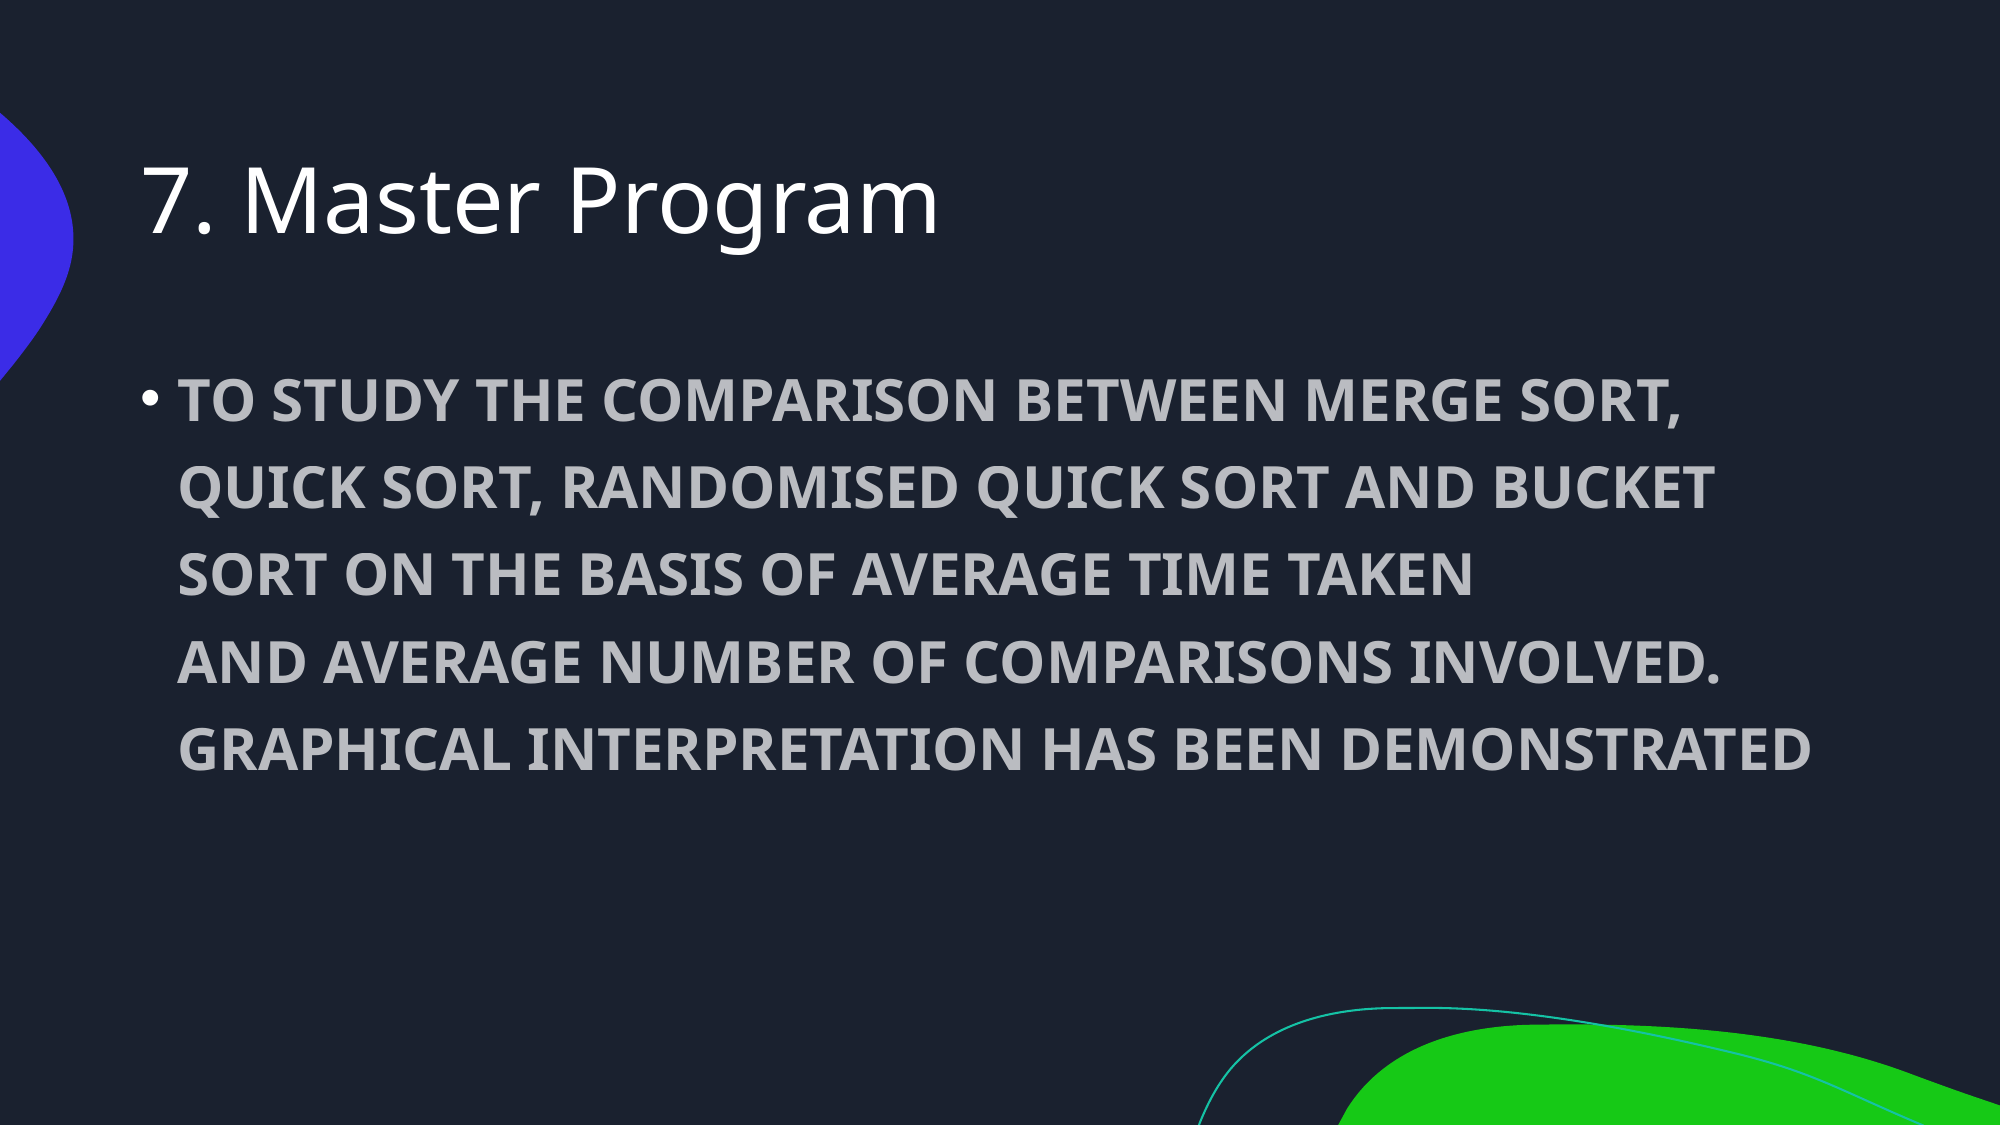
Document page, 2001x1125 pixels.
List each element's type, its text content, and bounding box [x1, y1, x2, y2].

list TO STUDY THE COMPARISON BETWEEN MERGE SORT, QUICK SORT, RANDOMISED QUICK SORT AND BUCKET SORT ON THE BASIS OF AVERAGE TIME TAKEN AND AVERAGE NUMBER OF COMPARISONS INVOLVED. GRAPHICAL INTERPRETATION HAS BEEN DEMONSTRATED [125, 338, 1875, 1028]
title 7. Master Program [125, 125, 1875, 282]
